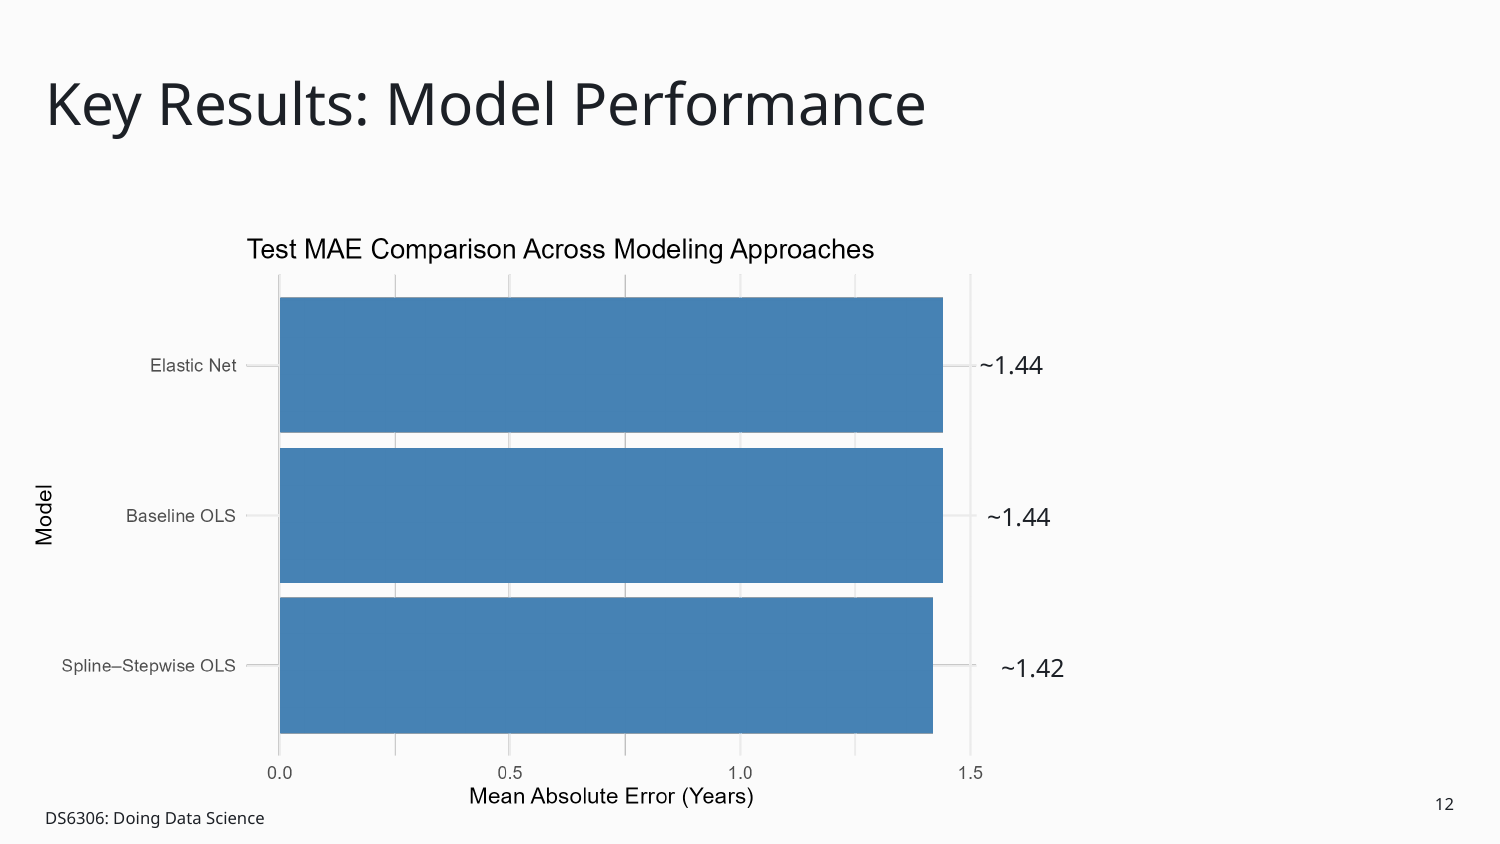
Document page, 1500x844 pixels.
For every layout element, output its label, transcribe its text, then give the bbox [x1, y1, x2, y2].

title Key Results: Model Performance [45, 75, 983, 216]
text_box ~1.44 [990, 334, 1139, 397]
slide_number ‹#› [1420, 790, 1476, 820]
picture [24, 226, 987, 819]
text_box ~1.42 [990, 637, 1160, 699]
text_box ~1.44 [990, 485, 1146, 548]
